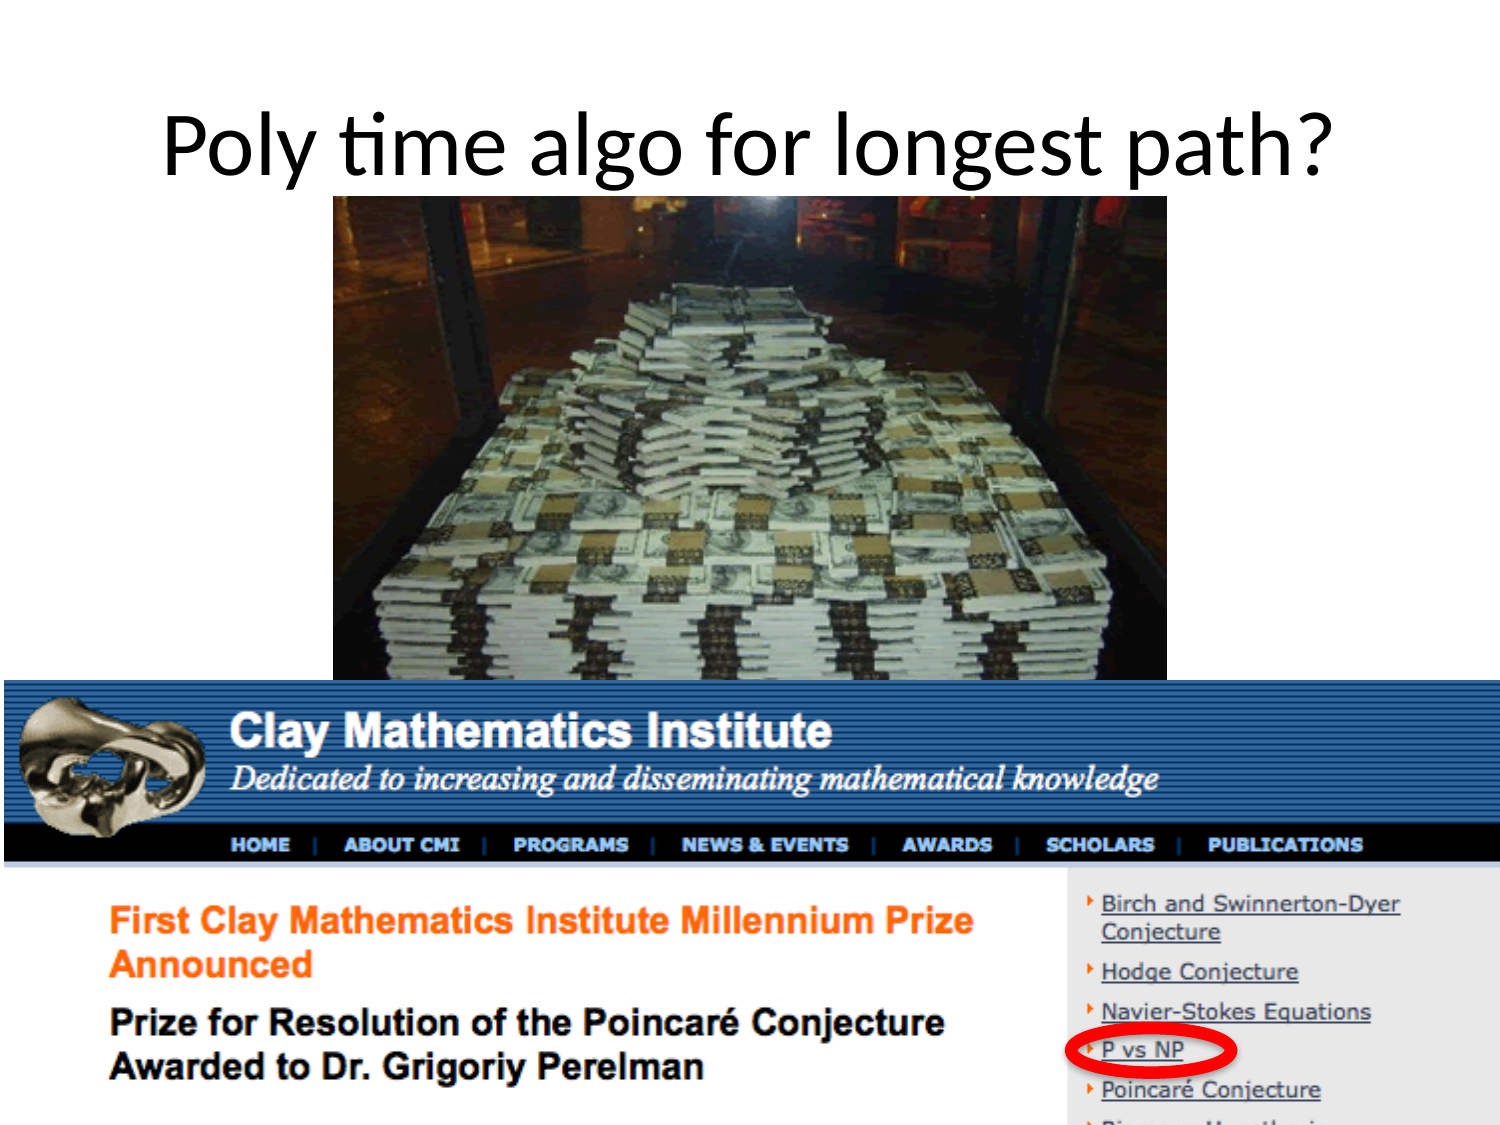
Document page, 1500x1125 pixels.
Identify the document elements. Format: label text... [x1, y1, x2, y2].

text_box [4, 196, 1500, 1125]
title Poly time algo for longest path? [75, 45, 1425, 194]
